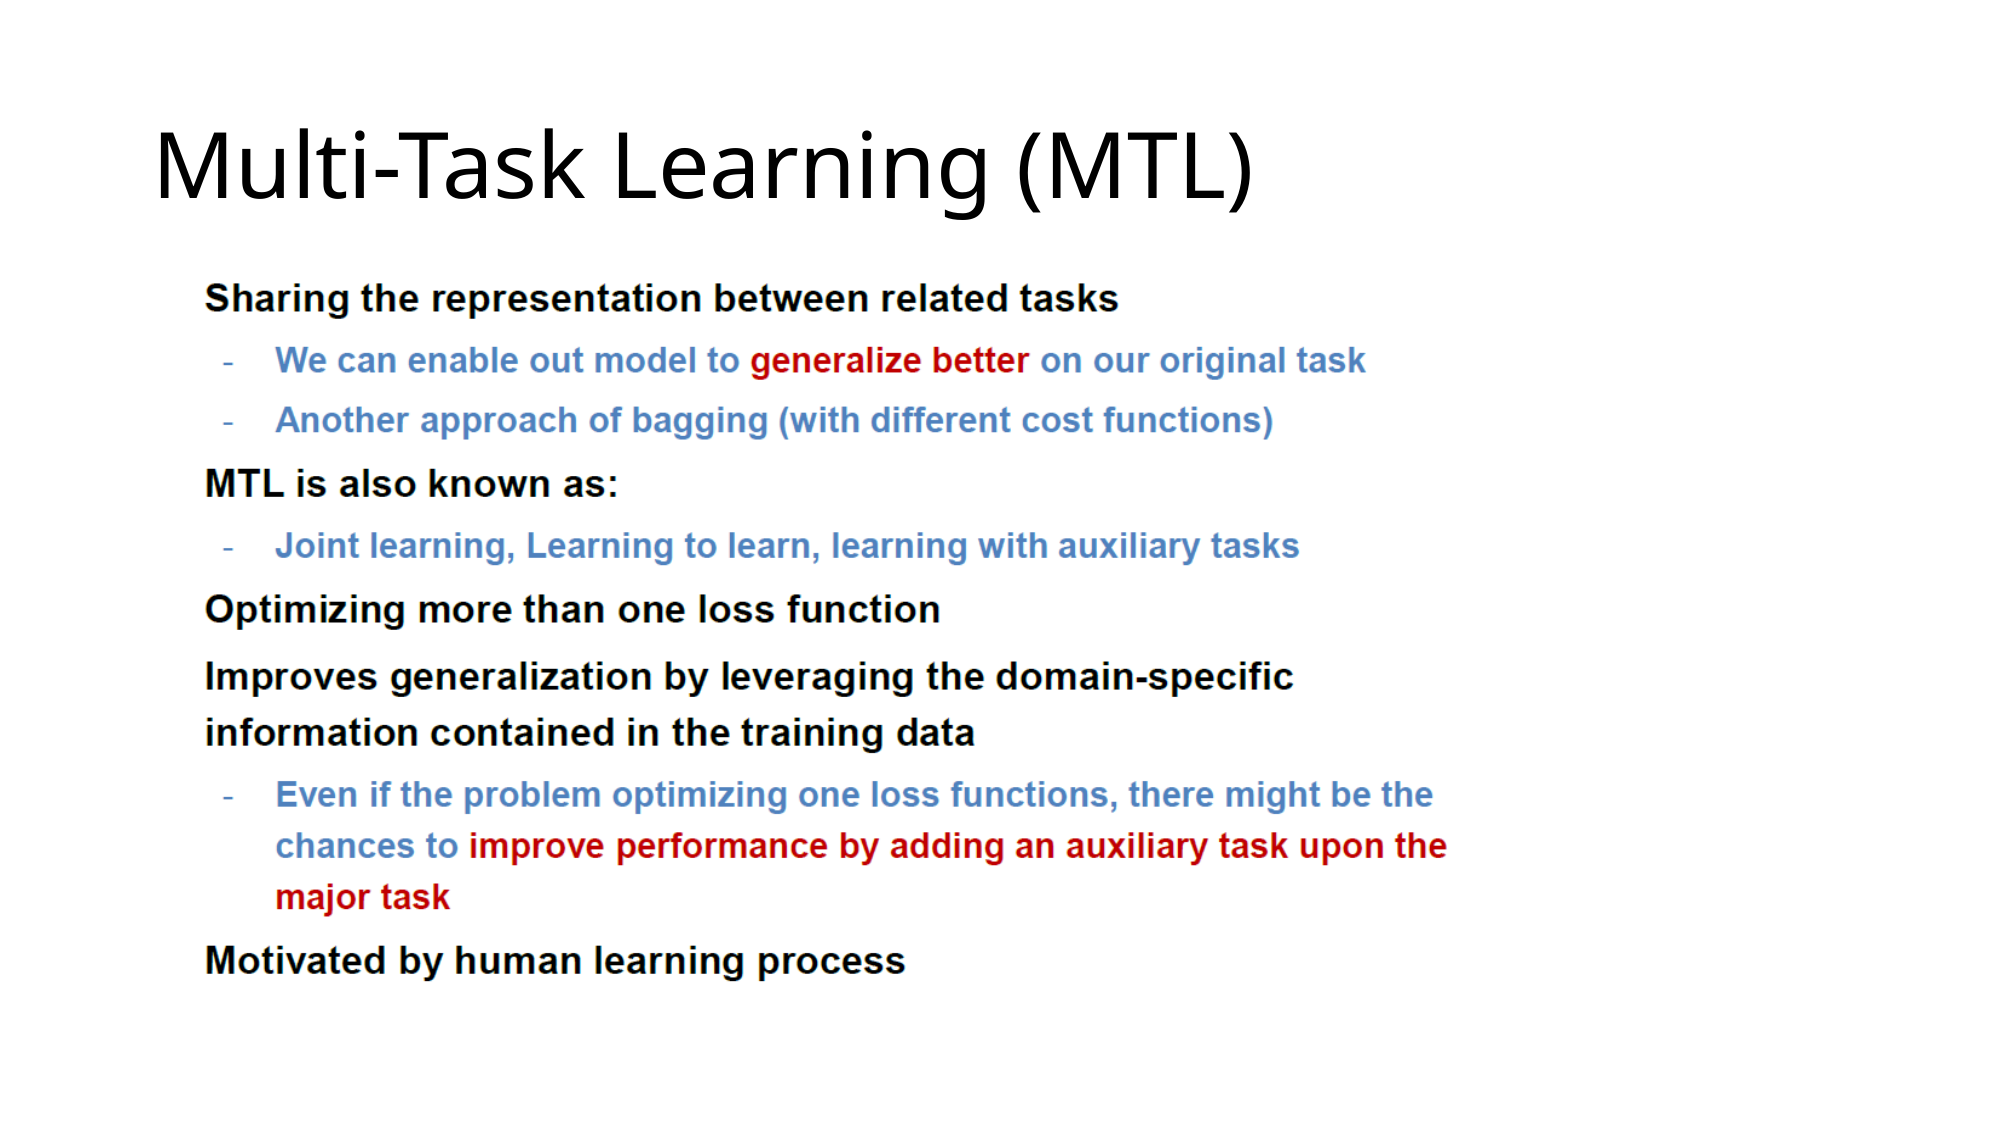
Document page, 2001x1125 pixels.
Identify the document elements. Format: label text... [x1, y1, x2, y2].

picture [202, 264, 1475, 1029]
title Multi-Task Learning (MTL) [137, 59, 1863, 278]
